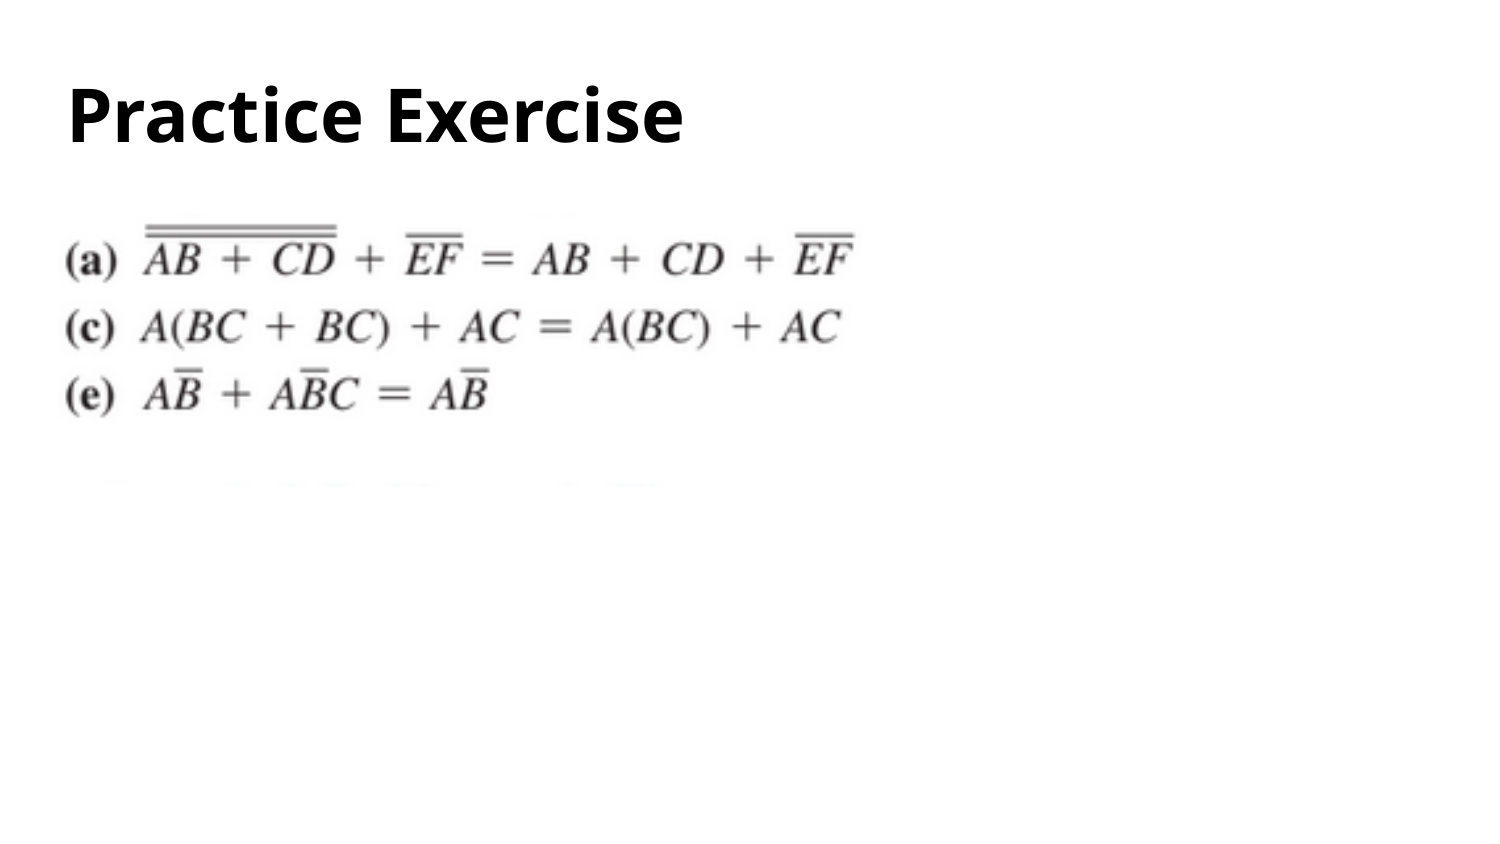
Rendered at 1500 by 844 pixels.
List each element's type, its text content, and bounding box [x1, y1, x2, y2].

picture [50, 212, 920, 487]
title Practice Exercise [51, 48, 1449, 180]
